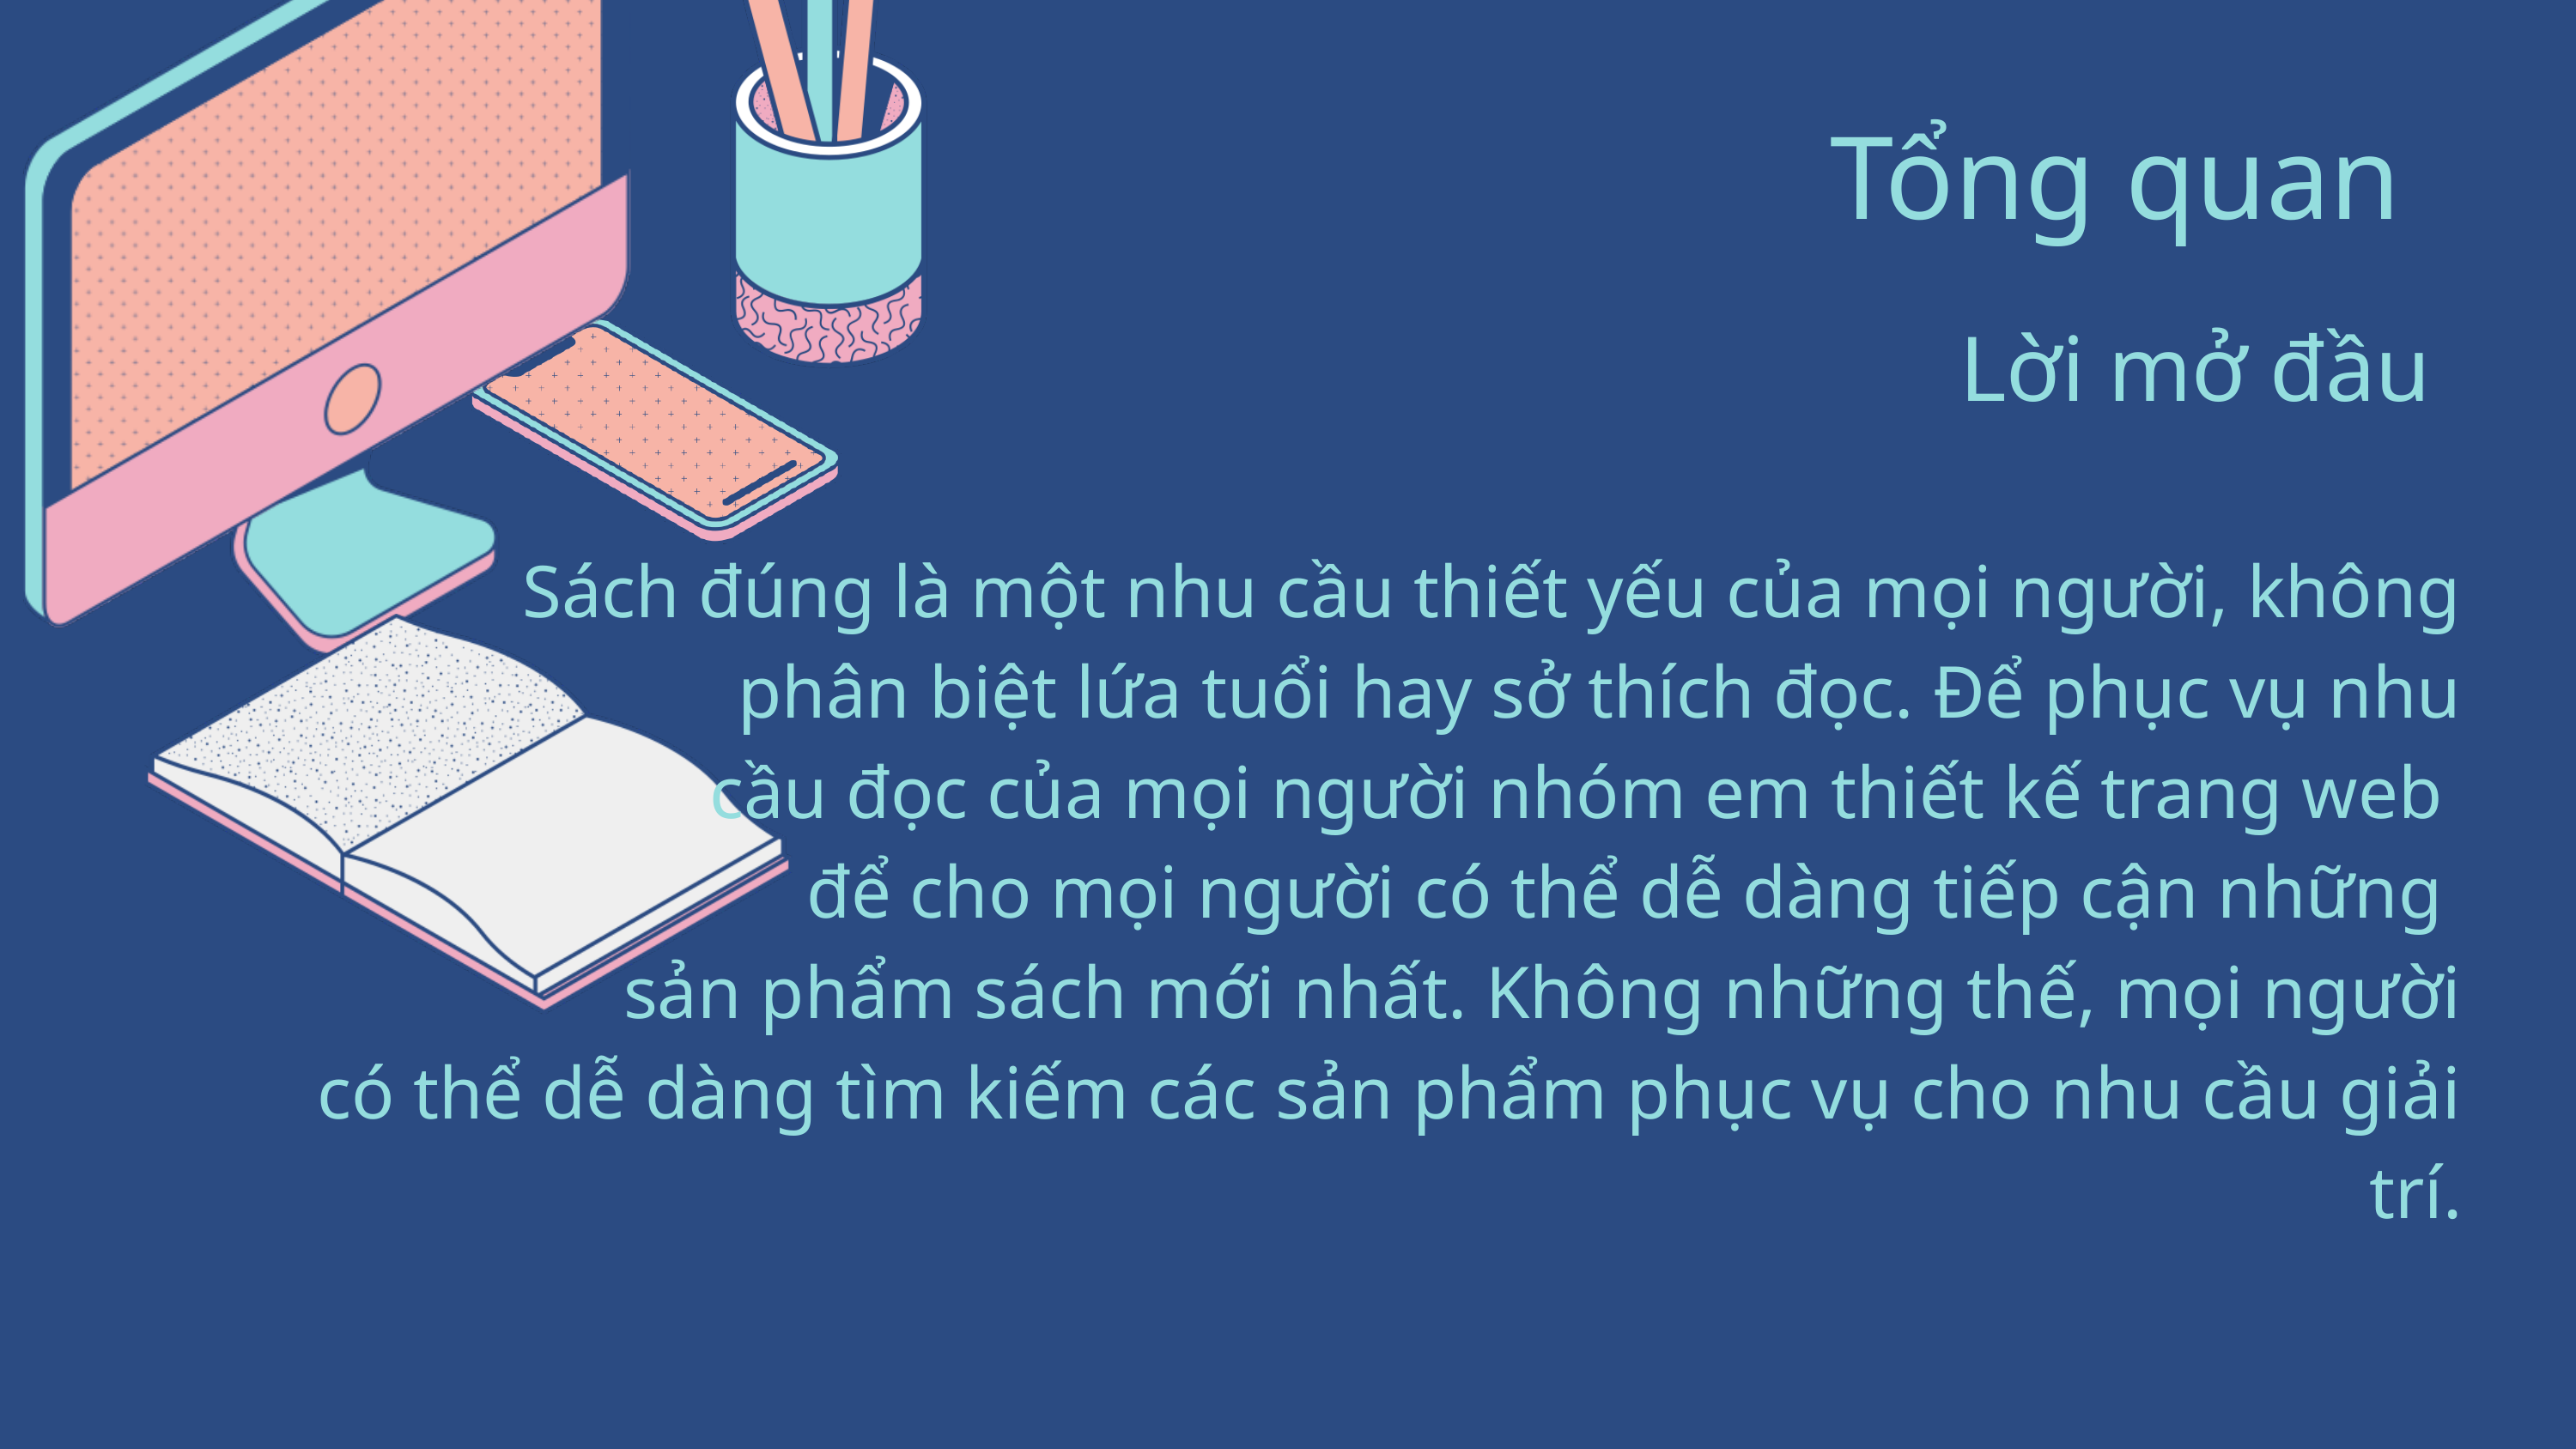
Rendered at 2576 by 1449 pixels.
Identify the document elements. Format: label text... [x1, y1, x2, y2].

text_box Sách đúng là một nhu cầu thiết yếu của mọi người, không phân biệt lứa tuổi hay sở thích đọc. Để phục vụ nhu cầu đọc của mọi người nhóm em thiết kế trang web để cho mọi người có thể dễ dàng tiếp cận những sản phẩm sách mới nhất. Không những thế, mọi người có thể dễ dàng tìm kiếm các sản phẩm phục vụ cho nhu cầu giải trí. [250, 531, 2463, 1234]
text_box [723, 0, 934, 369]
text_box [631, 315, 841, 531]
text_box [144, 614, 250, 1015]
text_box [22, 0, 631, 657]
text_box Lời mở đầu [1692, 322, 2432, 420]
text_box Tổng quan [1692, 117, 2432, 243]
